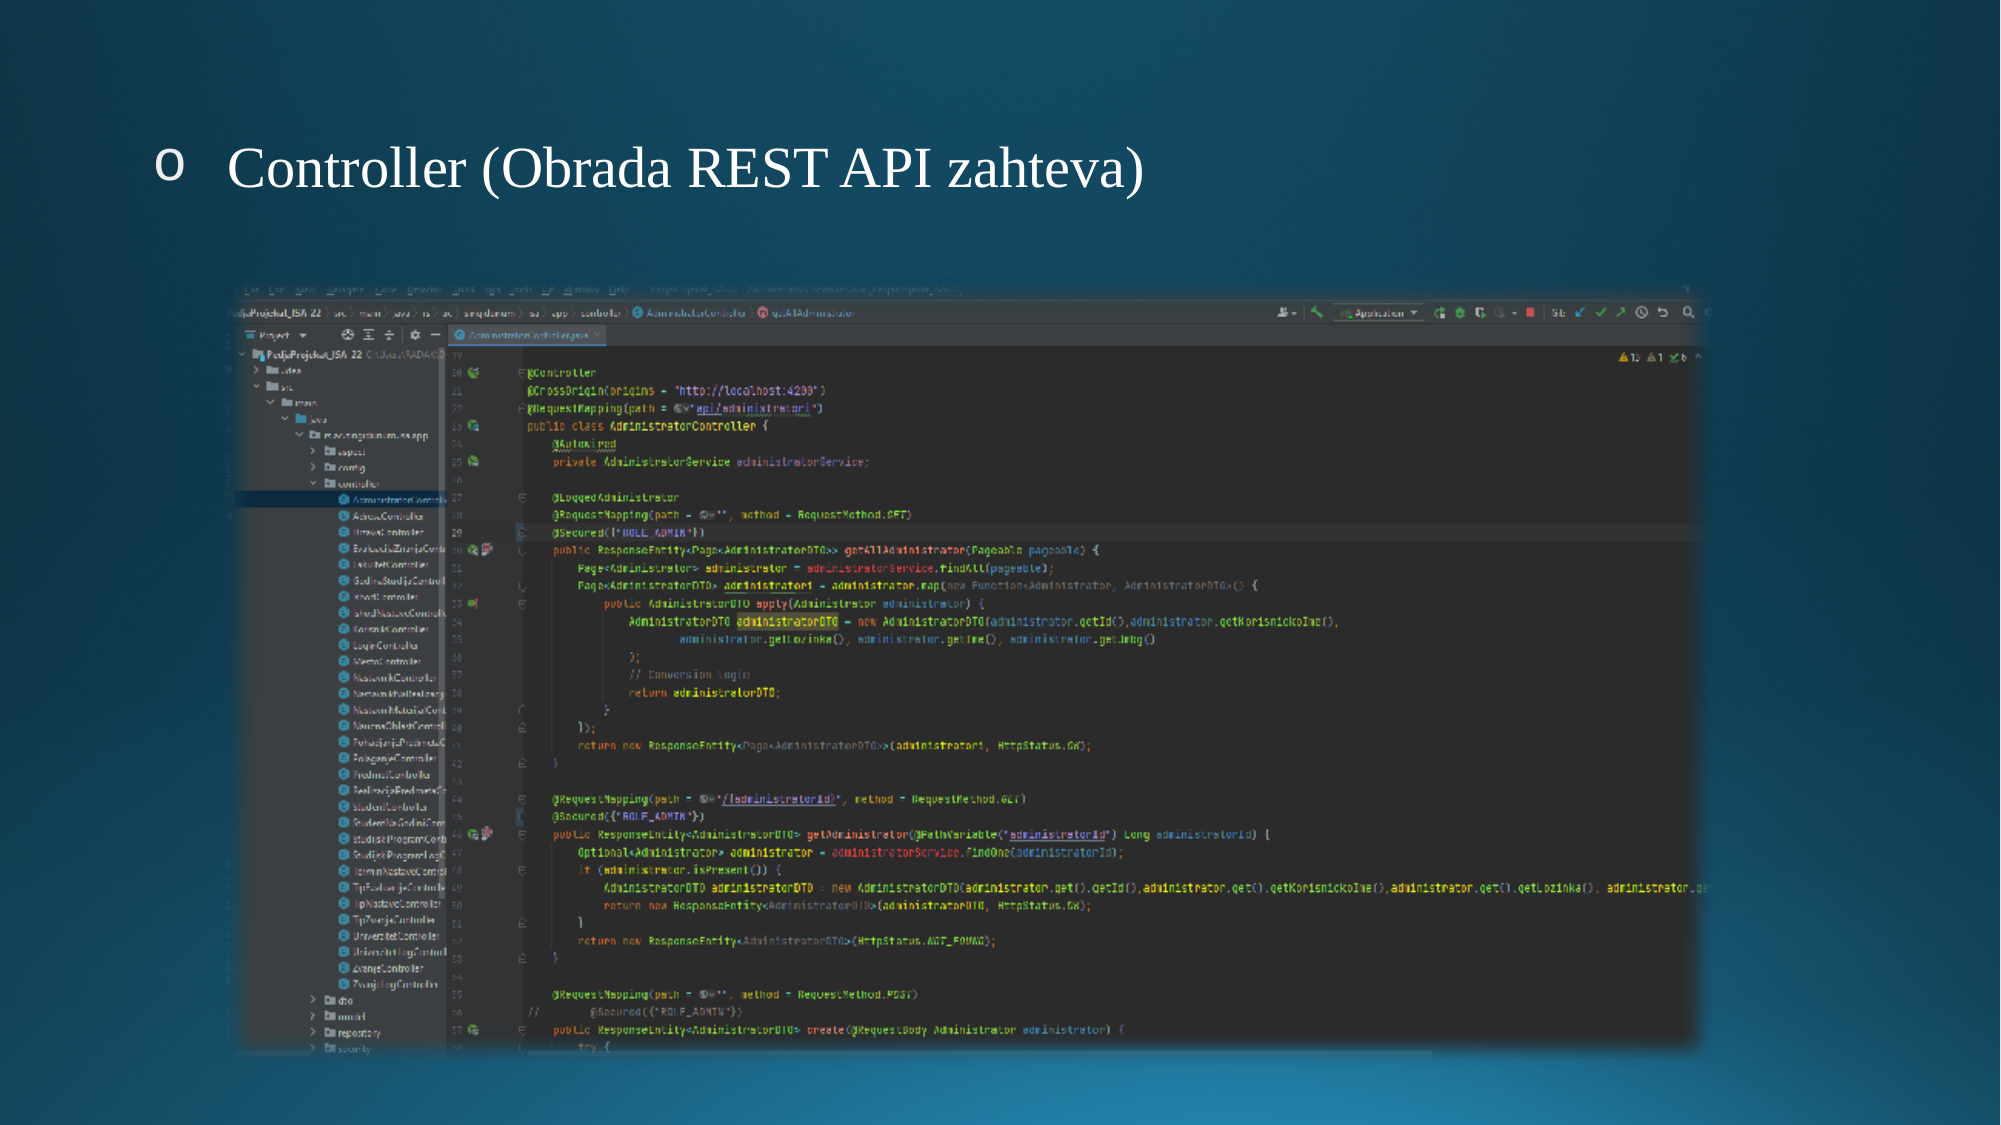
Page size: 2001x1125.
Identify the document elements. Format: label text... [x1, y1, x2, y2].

title Controller (Obrada REST API zahteva) [137, 59, 1863, 278]
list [222, 277, 1719, 1068]
picture [0, 0, 2001, 1125]
